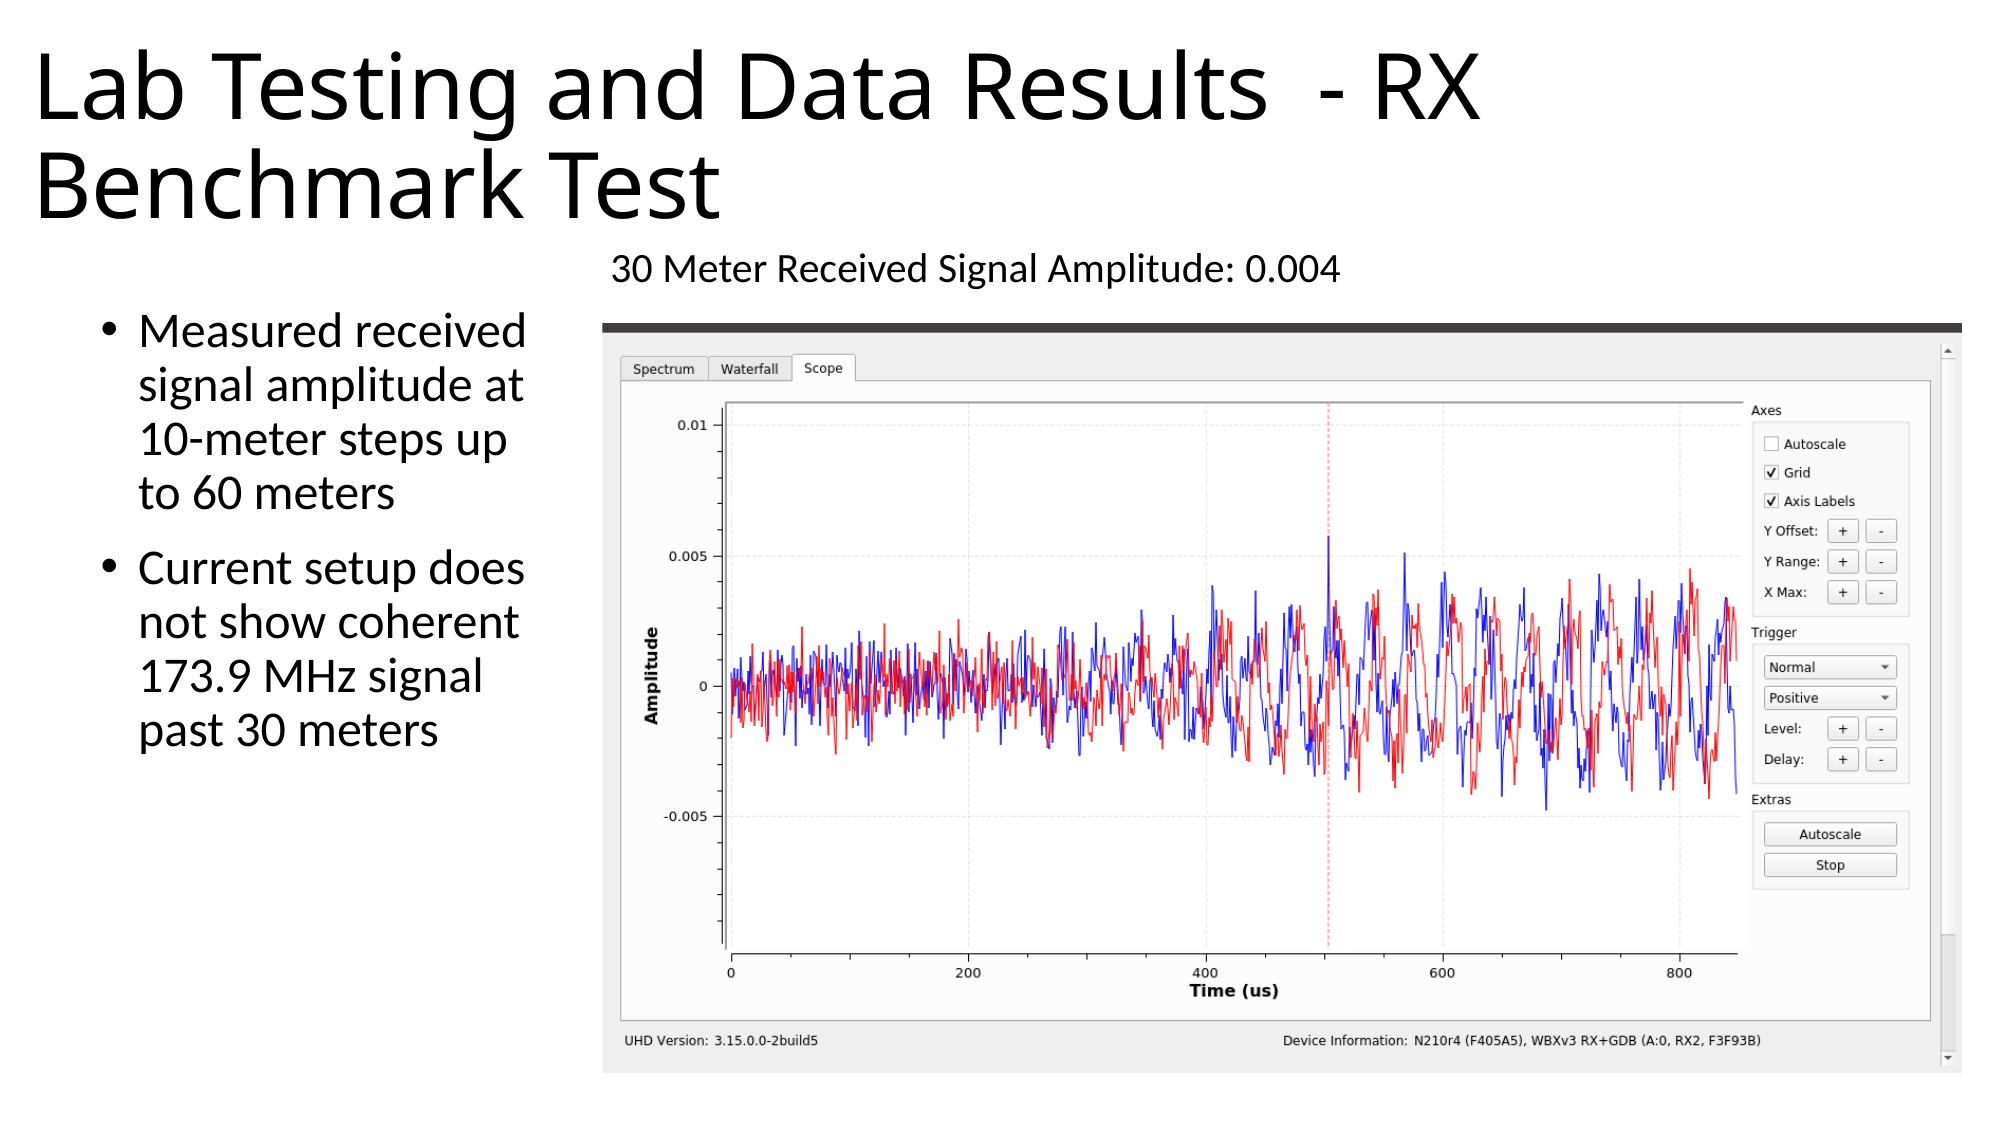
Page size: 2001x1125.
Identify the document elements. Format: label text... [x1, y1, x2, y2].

title Lab Testing and Data Results - RX Benchmark Test [17, 29, 1962, 249]
list Measured received signal amplitude at 10-meter steps up to 60 meters Current setup does not show coherent 173.9 MHz signal past 30 meters [85, 297, 573, 1011]
text_box 30 Meter Received Signal Amplitude: 0.004 [595, 233, 1454, 299]
picture [602, 323, 1962, 1073]
